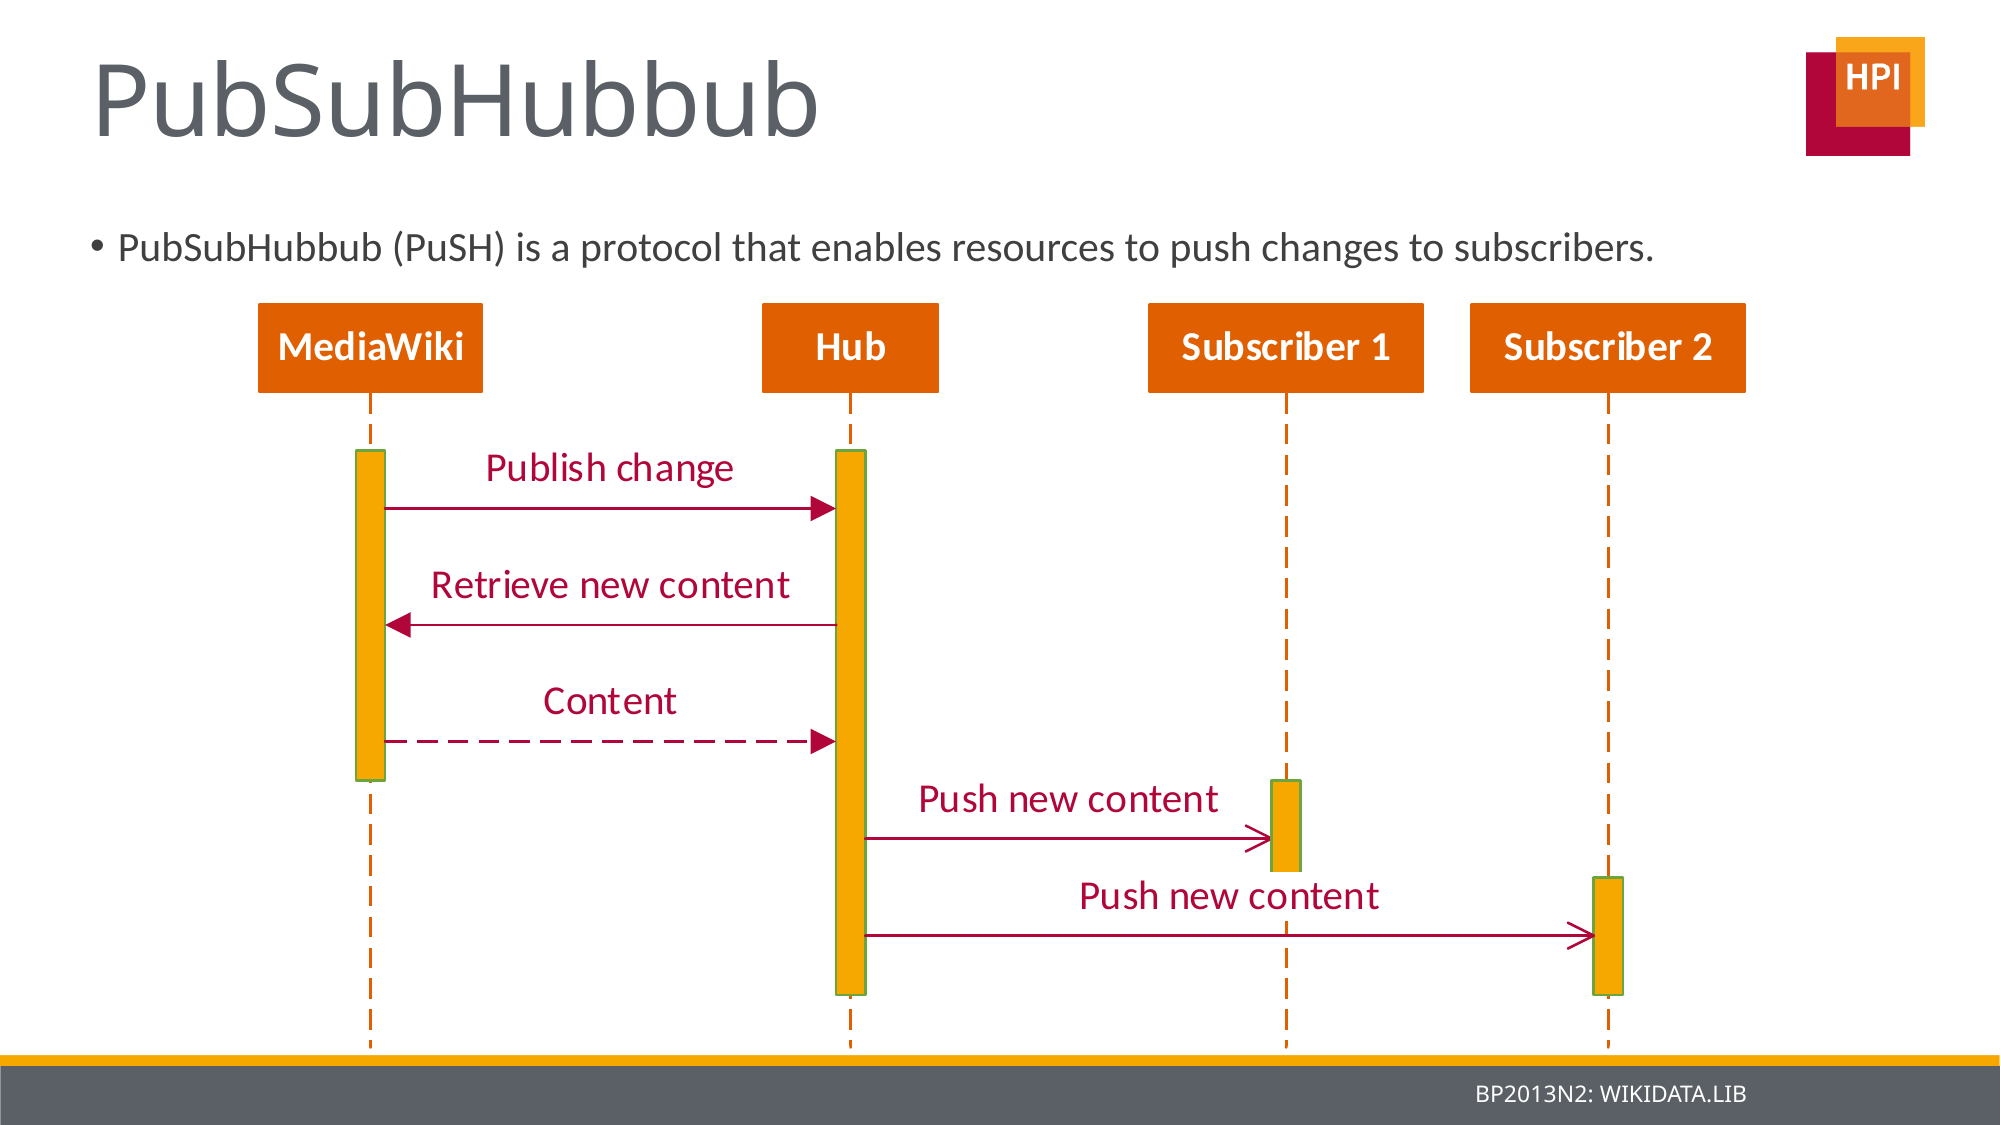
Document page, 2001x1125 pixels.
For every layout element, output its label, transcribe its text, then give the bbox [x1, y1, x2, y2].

picture [1806, 37, 1925, 156]
footer BP2013N2: WIKIDATA.LIB [238, 1065, 1763, 1125]
picture [252, 298, 1748, 1051]
list PubSubHubbub (PuSH) is a protocol that enables resources to push changes to subscribers. [75, 217, 1925, 997]
title PubSubHubbub [75, 0, 1732, 165]
